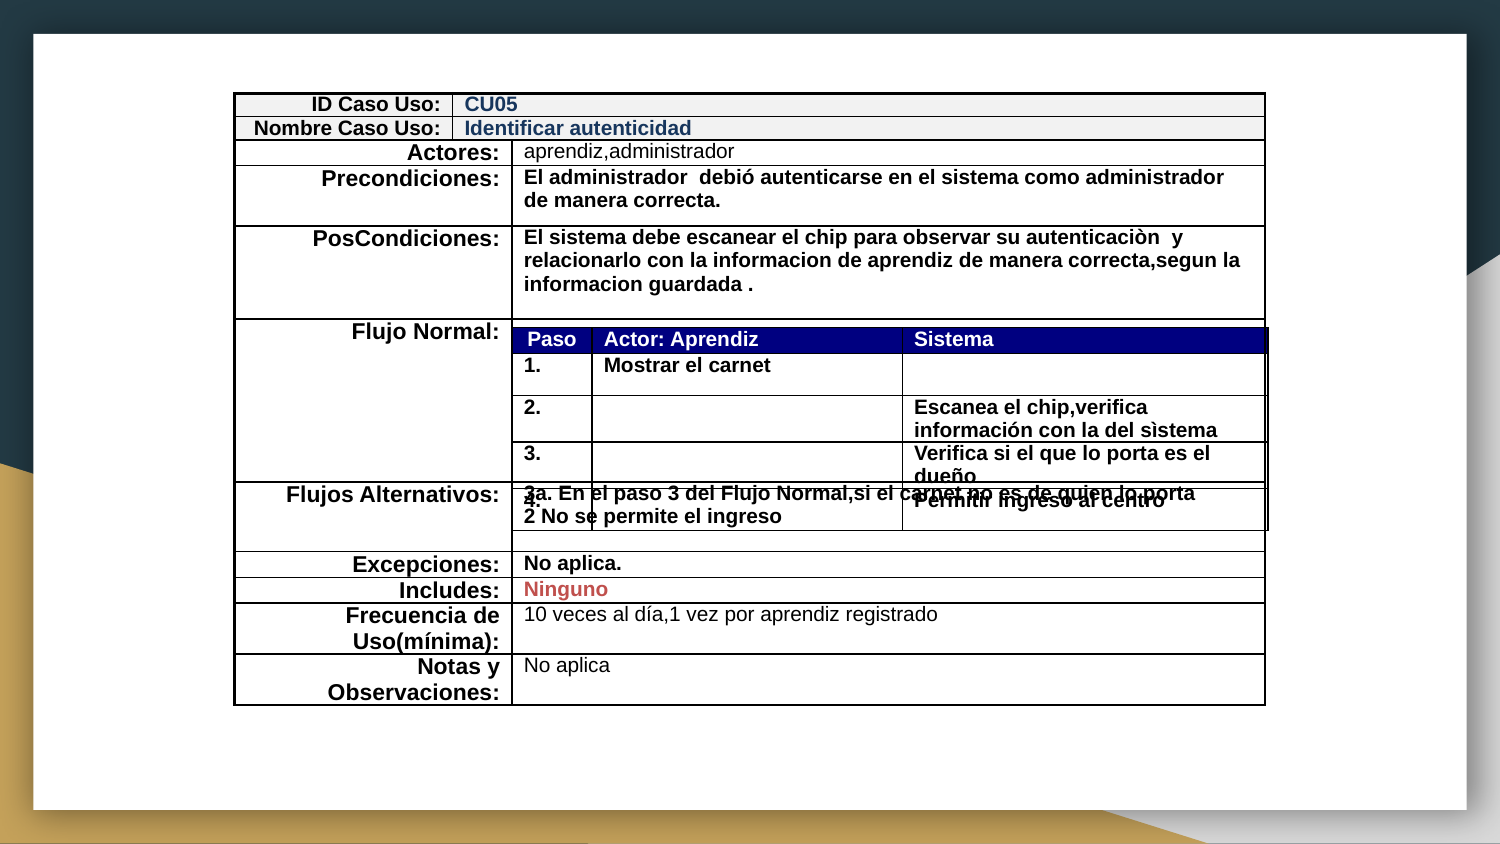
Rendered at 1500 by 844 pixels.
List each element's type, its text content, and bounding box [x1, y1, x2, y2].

table_header CU05 [453, 95, 1264, 116]
table_cell No aplica [513, 655, 1264, 704]
table_cell Flujo Normal: [236, 320, 511, 481]
table_header ID Caso Uso: [236, 95, 452, 116]
table_cell El sistema debe escanear el chip para observar su autenticaciòn y relacionarlo con la informacion de aprendiz de manera correcta,segun la informacion guardada . [513, 227, 1264, 318]
table_cell [513, 320, 1264, 481]
table_cell Ninguno [513, 578, 1264, 602]
table_cell Actores: [236, 141, 511, 165]
table_cell 3a. En el paso 3 del Flujo Normal,si el carnet no es de quien lo porta 2 No se permite el ingreso [513, 483, 1264, 551]
table_cell aprendiz,administrador [513, 141, 1264, 165]
table_cell Includes: [236, 578, 511, 602]
table_cell Identificar autenticidad [453, 117, 1264, 139]
table_cell Precondiciones: [236, 166, 511, 225]
table_cell El administrador debió autenticarse en el sistema como administrador de manera correcta. [513, 166, 1264, 225]
table_cell 10 veces al día,1 vez por aprendiz registrado [513, 604, 1264, 653]
table_cell PosCondiciones: [236, 227, 511, 318]
table_cell Notas y Observaciones: [236, 655, 511, 704]
table_cell Excepciones: [236, 552, 511, 577]
table_cell Flujos Alternativos: [236, 483, 511, 551]
table_cell Frecuencia de Uso(mínima): [236, 604, 511, 653]
table_cell No aplica. [513, 552, 1264, 577]
table_cell Nombre Caso Uso: [236, 117, 452, 139]
